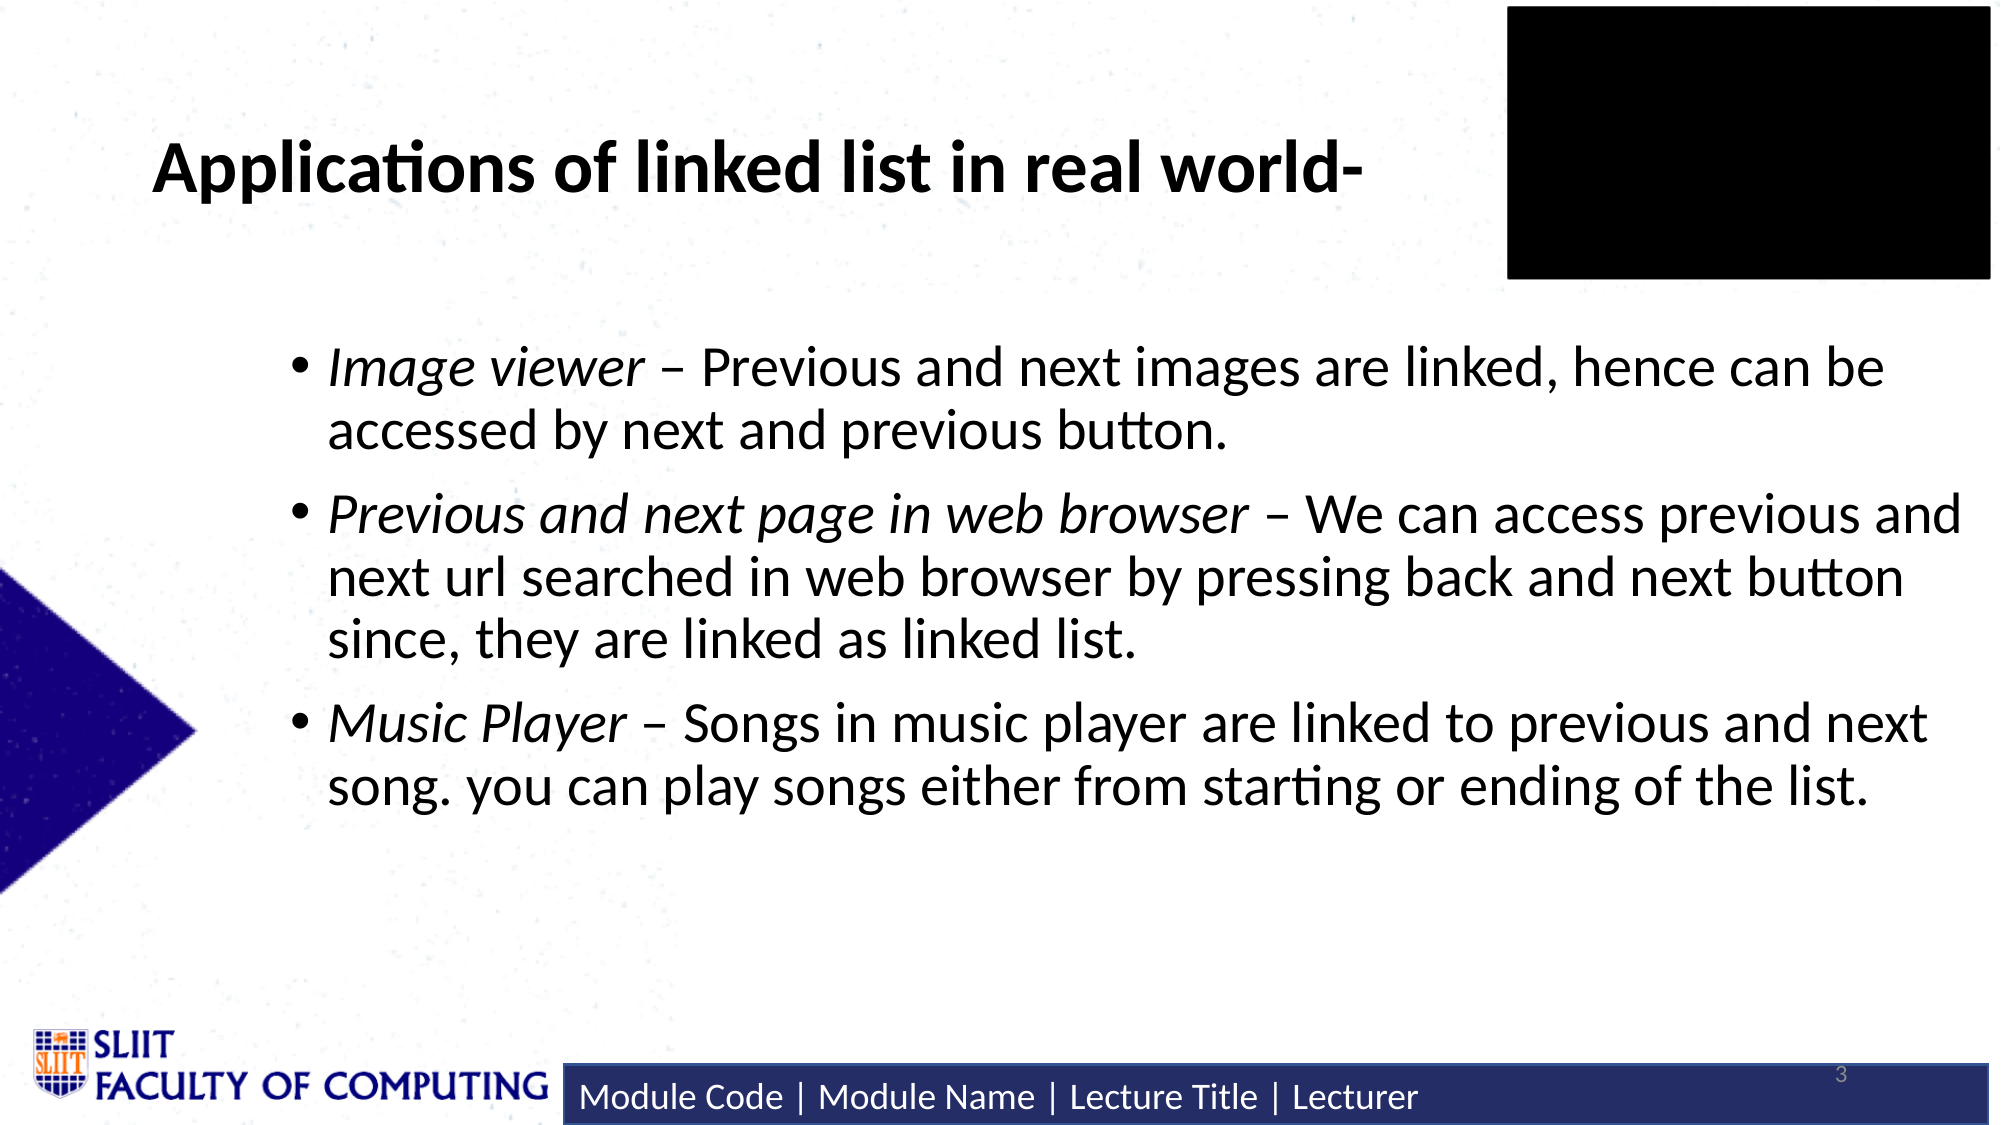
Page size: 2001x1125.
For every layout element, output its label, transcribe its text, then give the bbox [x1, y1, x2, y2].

slide_number 3 [1412, 1042, 1863, 1103]
list Image viewer – Previous and next images are linked, hence can be accessed by next and previous button. Previous and next page in web browser – We can access previous and next url searched in web browser by pressing back and next button since, they are linked as linked list. Music Player – Songs in music player are linked to previous and next song. you can play songs either from starting or ending of the list. [275, 328, 2000, 1043]
title Applications of linked list in real world- [137, 59, 1863, 278]
picture [0, 0, 2000, 1125]
picture [1863, 1043, 2000, 1125]
